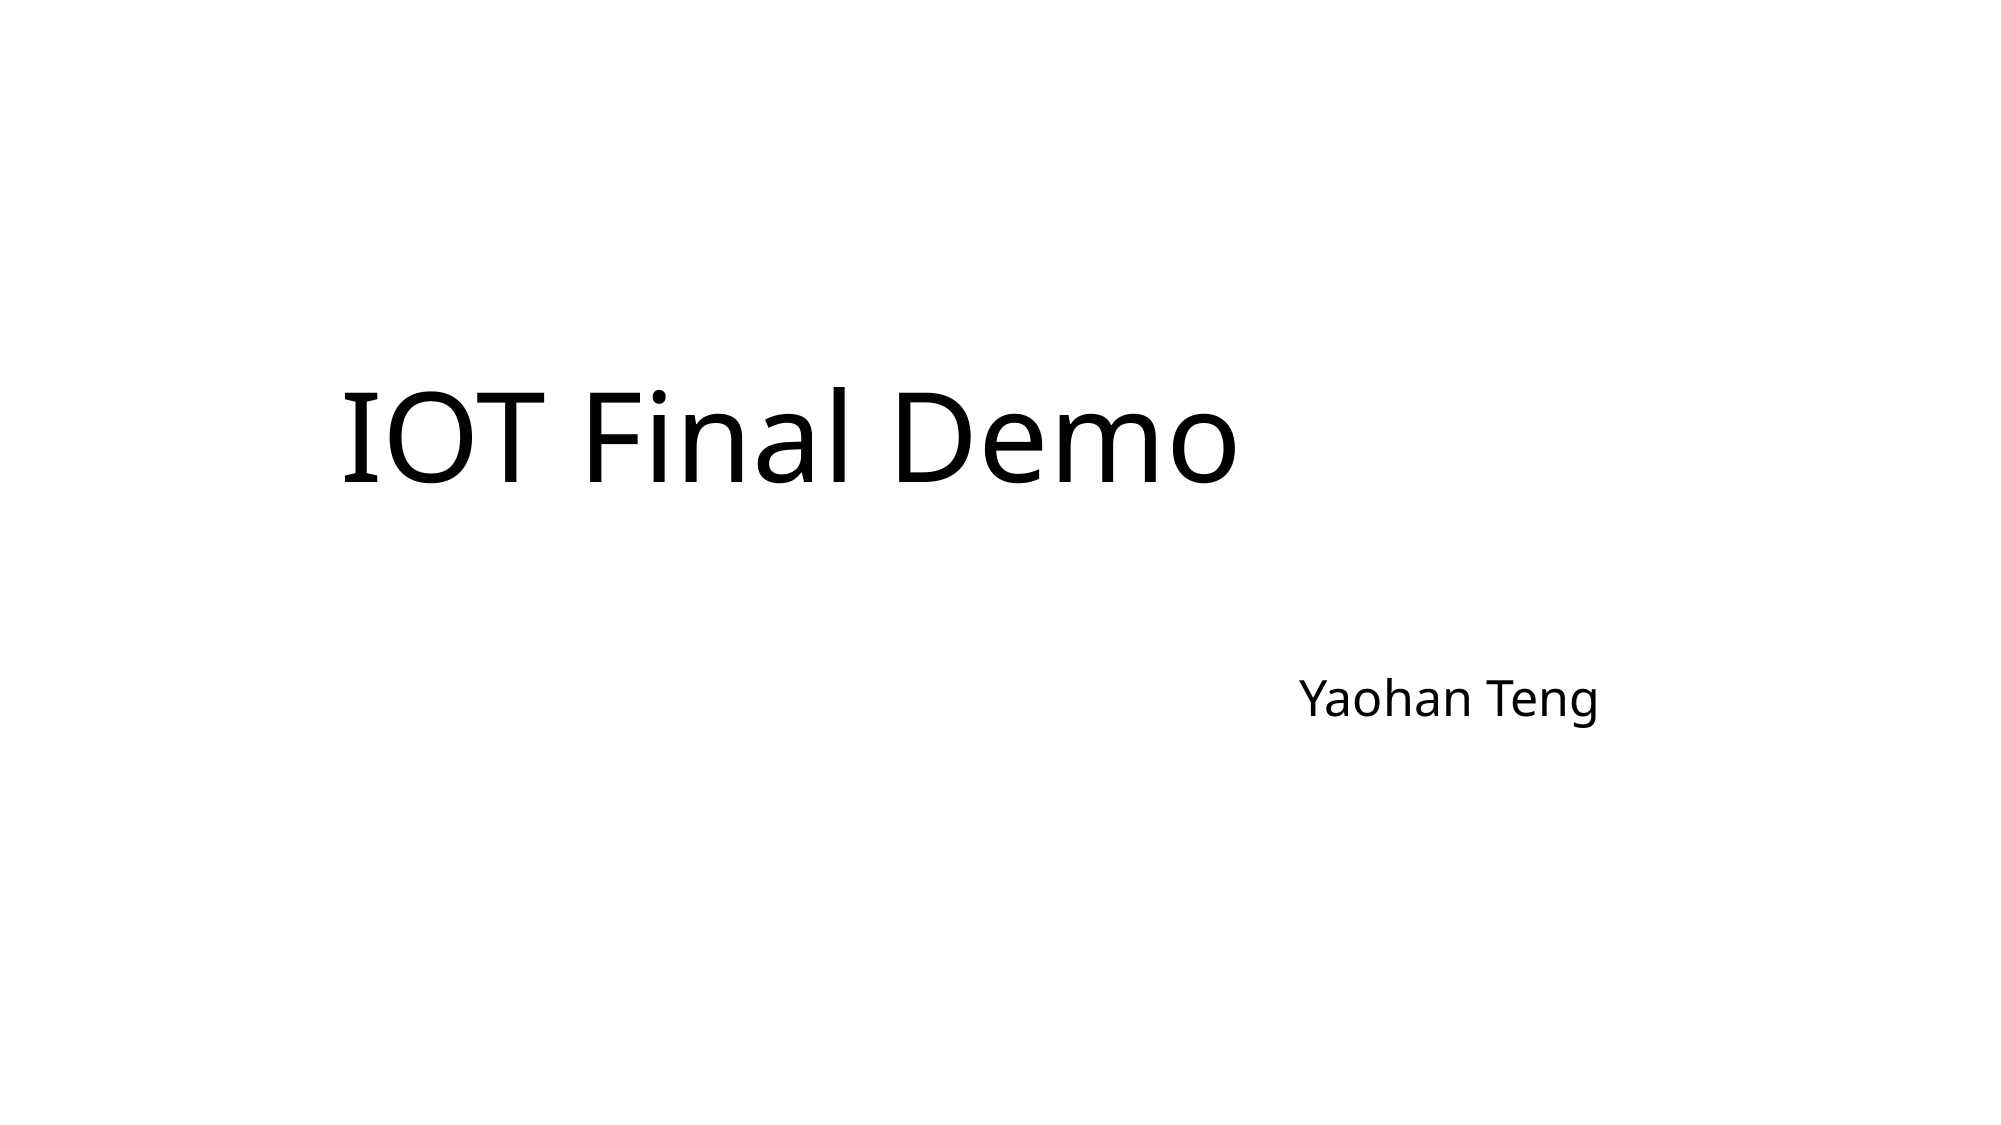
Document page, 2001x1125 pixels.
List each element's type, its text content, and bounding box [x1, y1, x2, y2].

subtitle Yaohan Teng [249, 590, 1750, 863]
title IOT Final Demo [41, 125, 1542, 518]
